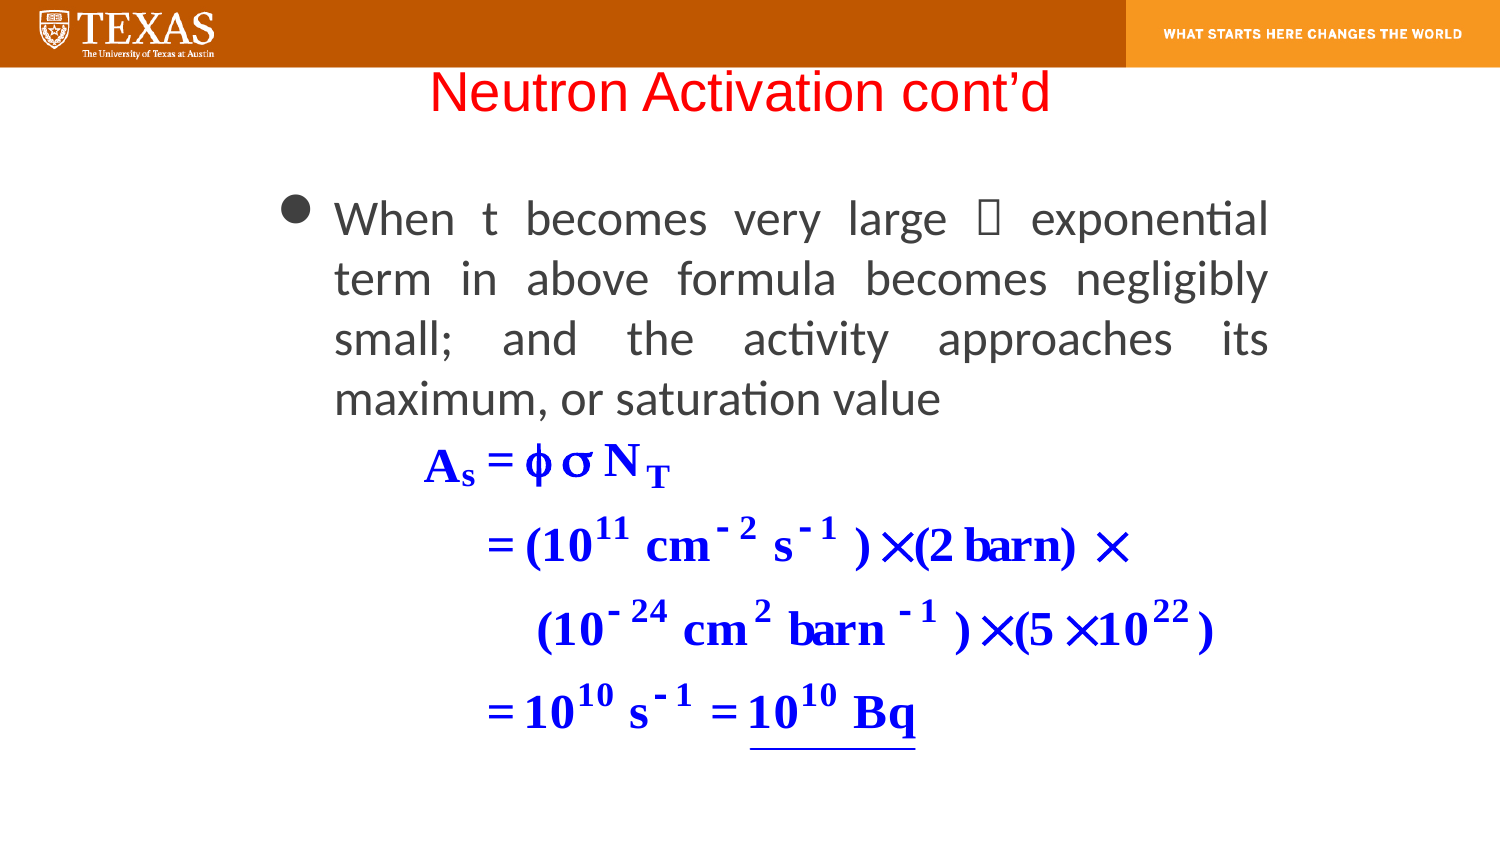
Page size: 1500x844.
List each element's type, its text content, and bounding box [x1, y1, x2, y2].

list When t becomes very large  exponential term in above formula becomes negligibly small; and the activity approaches its maximum, or saturation value [262, 178, 1285, 394]
title Neutron Activation cont’d [262, 18, 1219, 160]
picture [0, 0, 1500, 844]
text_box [374, 426, 1236, 760]
